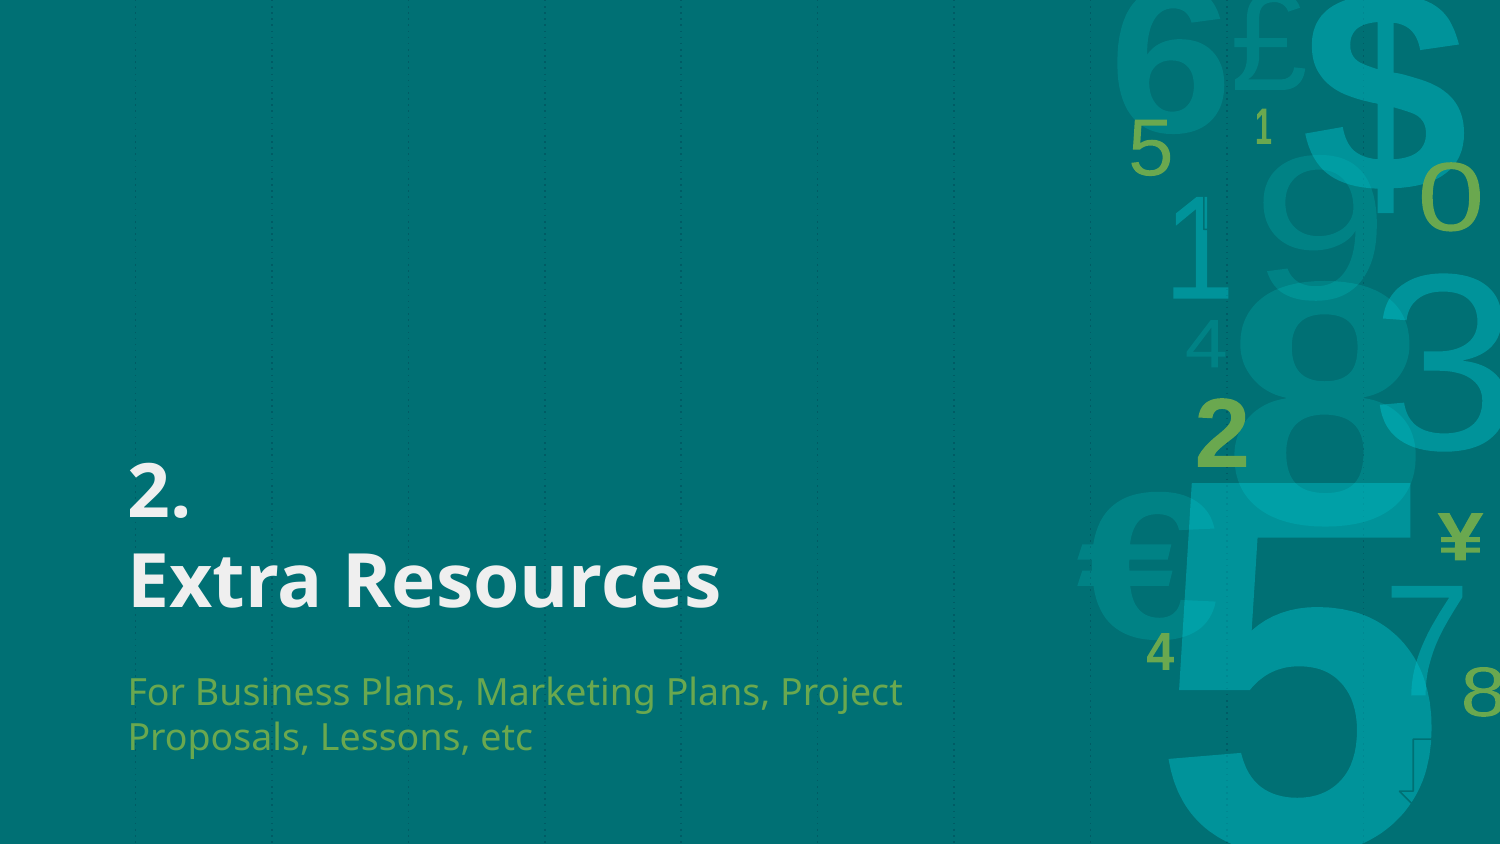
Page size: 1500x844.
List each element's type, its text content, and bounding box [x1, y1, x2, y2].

title 2. Extra Resources [112, 447, 1018, 638]
subtitle For Business Plans, Marketing Plans, Project Proposals, Lessons, etc [112, 653, 1018, 783]
